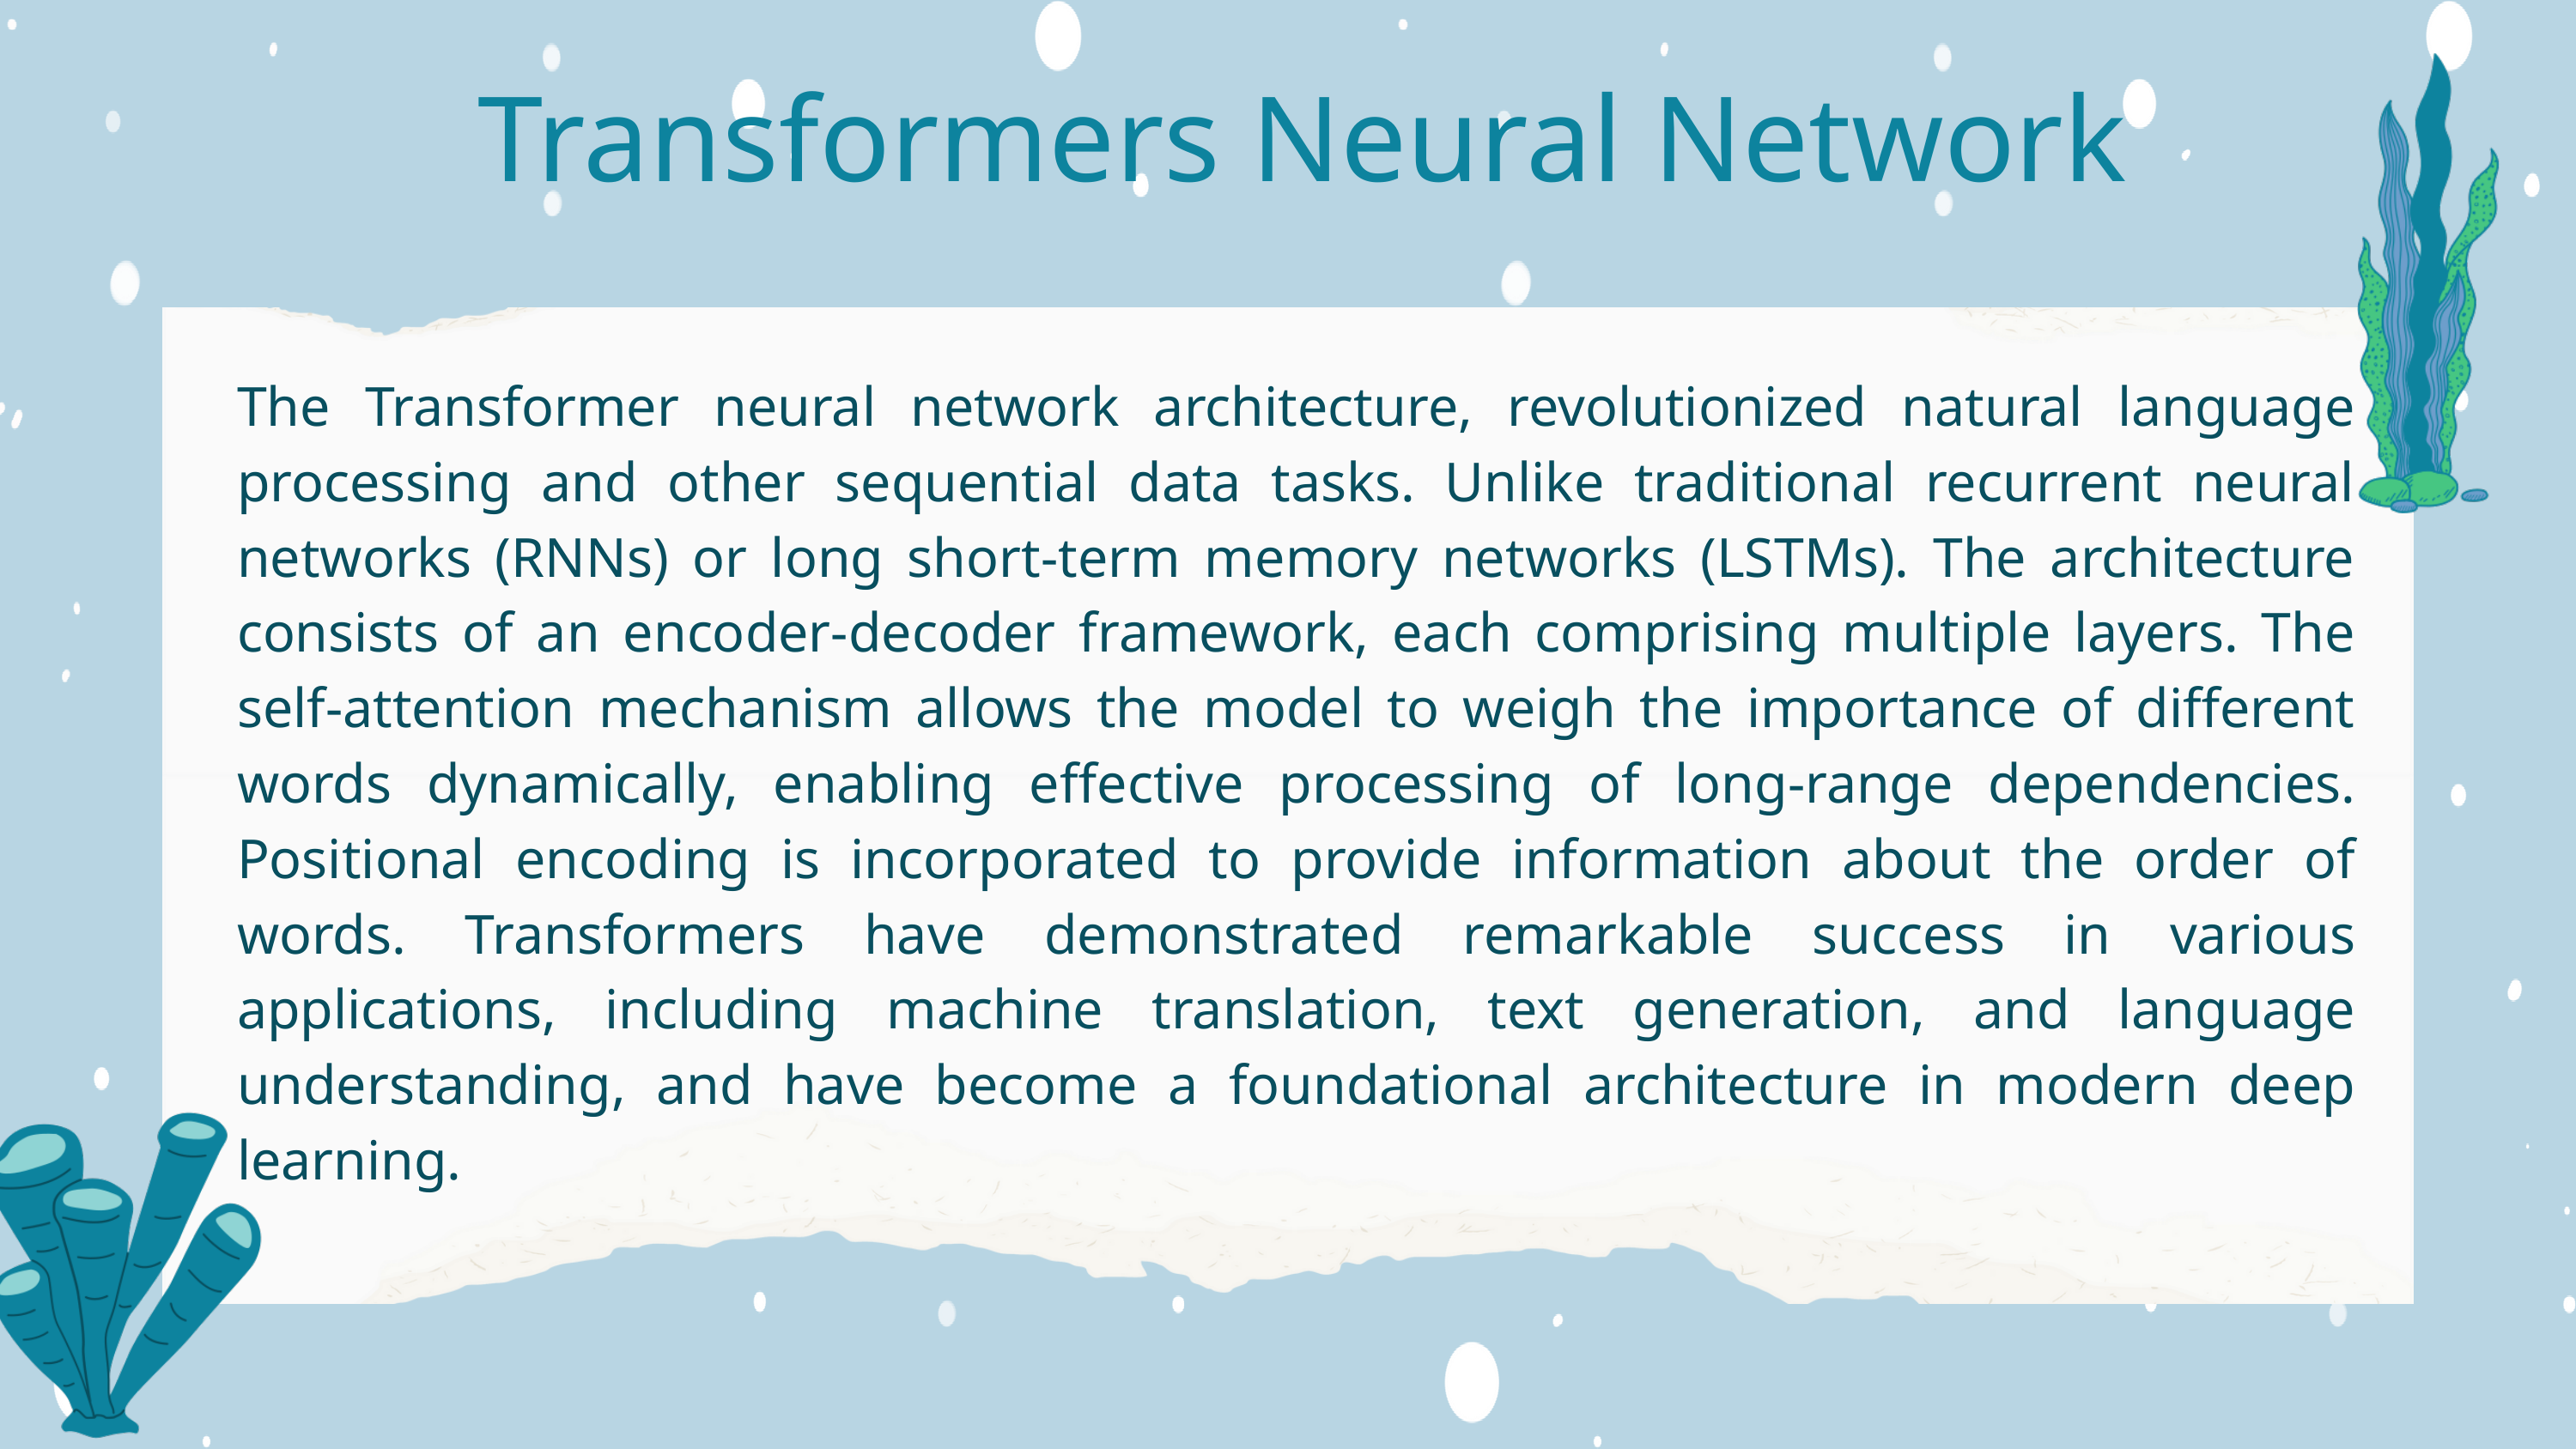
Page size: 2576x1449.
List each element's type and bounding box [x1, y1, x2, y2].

text_box [0, 0, 2576, 1449]
